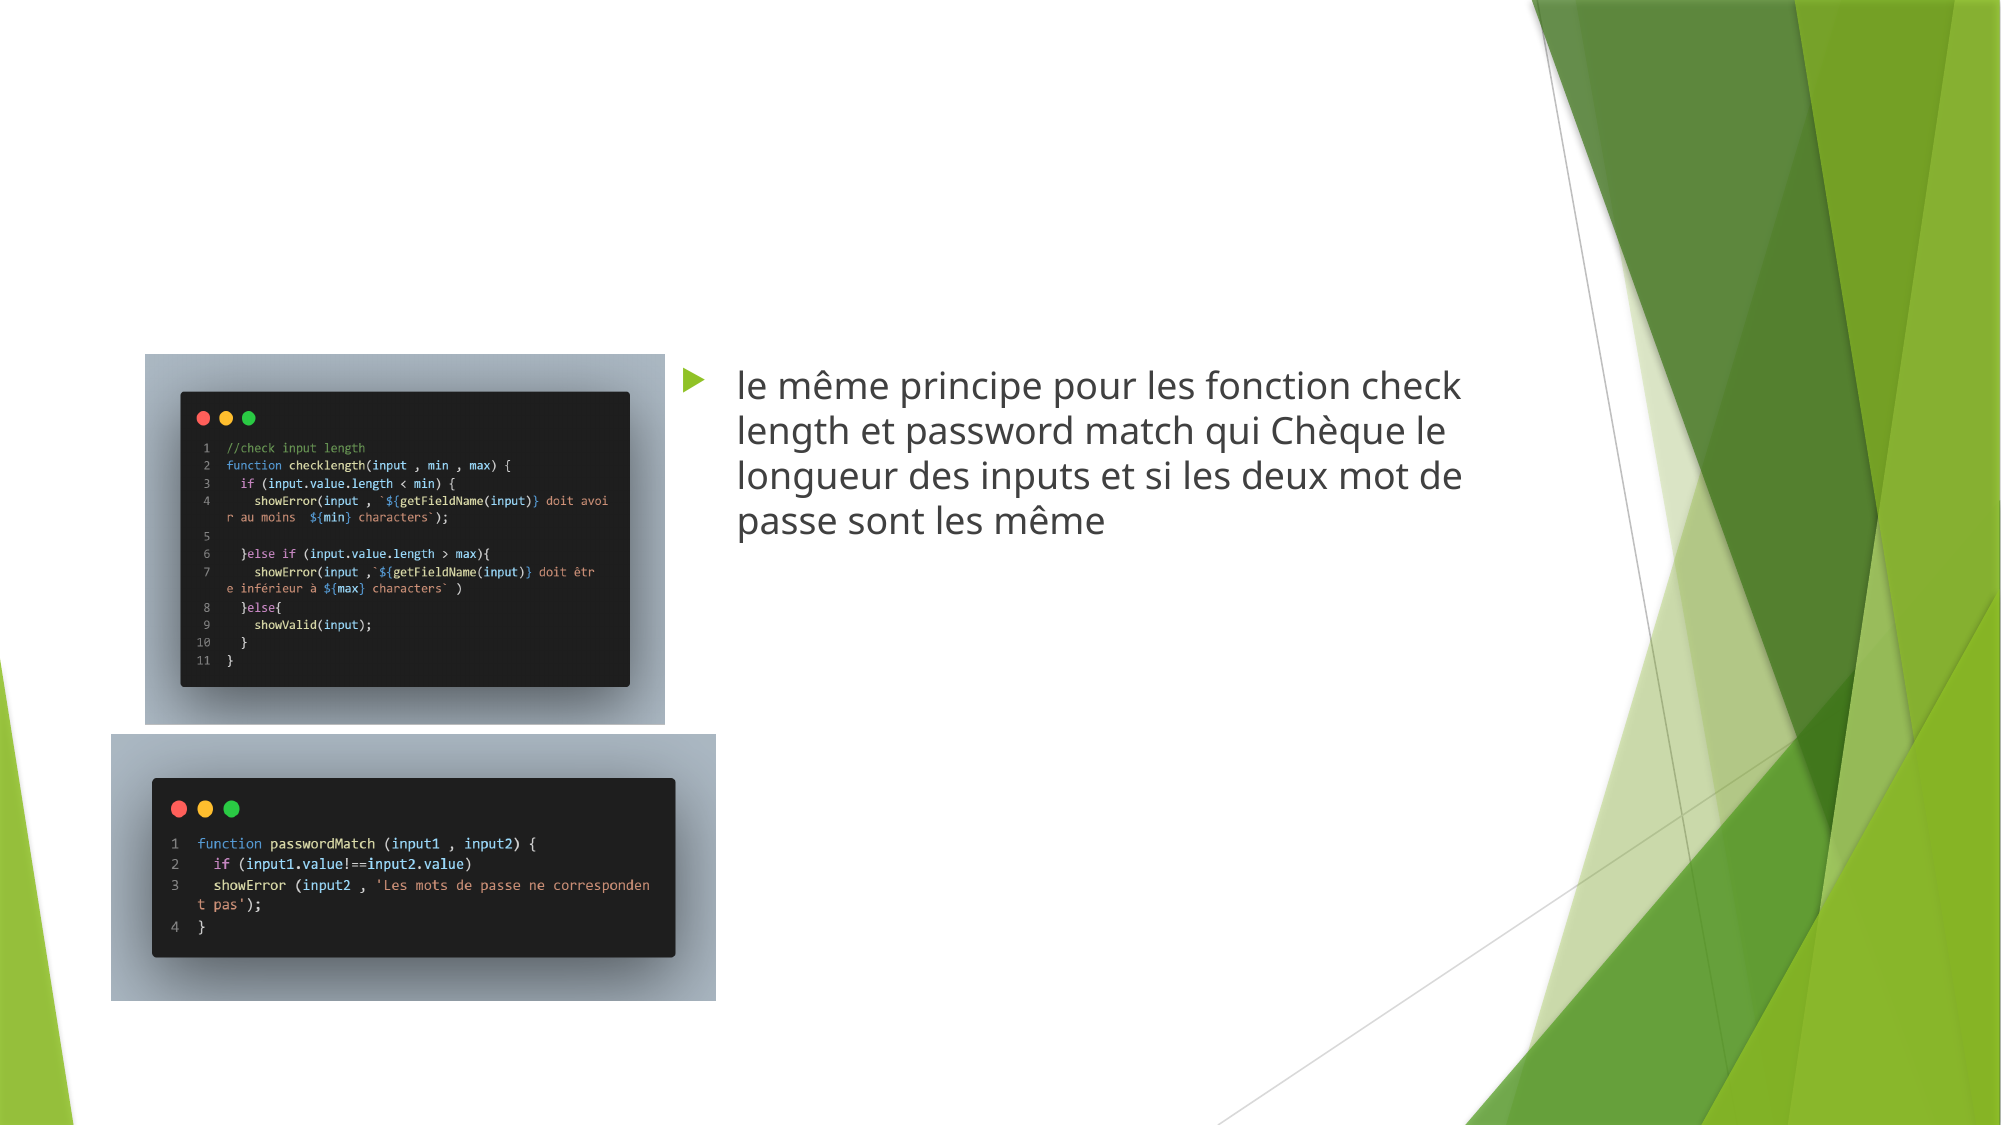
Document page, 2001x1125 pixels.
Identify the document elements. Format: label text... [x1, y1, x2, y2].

picture [110, 734, 717, 1001]
list le même principe pour les fonction check length et password match qui Chèque le longueur des inputs et si les deux mot de passe sont les même [665, 354, 1522, 992]
picture [145, 353, 665, 726]
